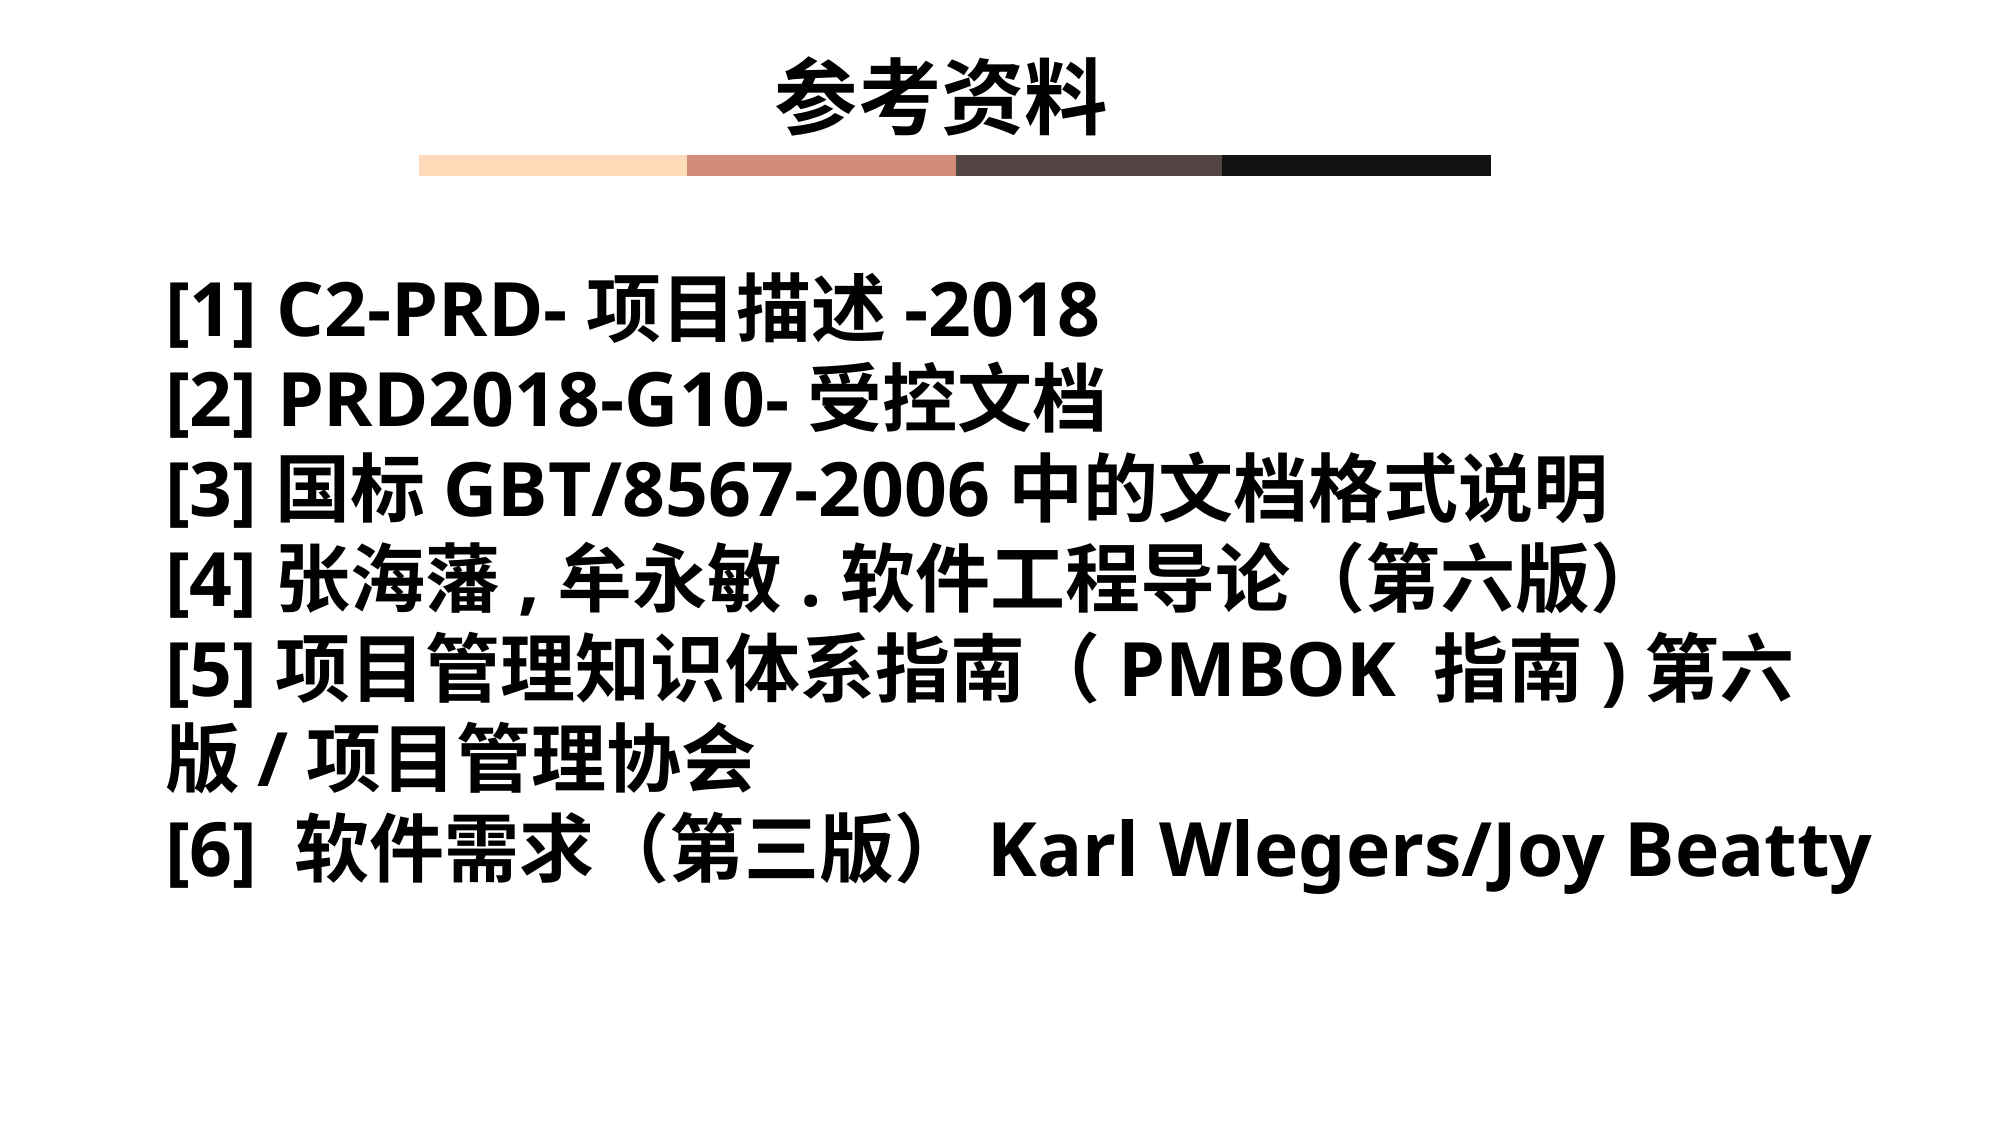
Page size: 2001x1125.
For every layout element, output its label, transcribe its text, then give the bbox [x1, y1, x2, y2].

text_box [1] C2-PRD-项目描述-2018 [2] PRD2018-G10-受控文档 [3]国标GBT/8567-2006中的文档格式说明 [4]张海藩,牟永敏.软件工程导论（第六版） [5]项目管理知识体系指南（PMBOK 指南)第六版/项目管理协会 [6] 软件需求（第三版）Karl Wlegers/Joy Beatty [150, 254, 1941, 990]
list 参考资料 [760, 49, 1477, 110]
